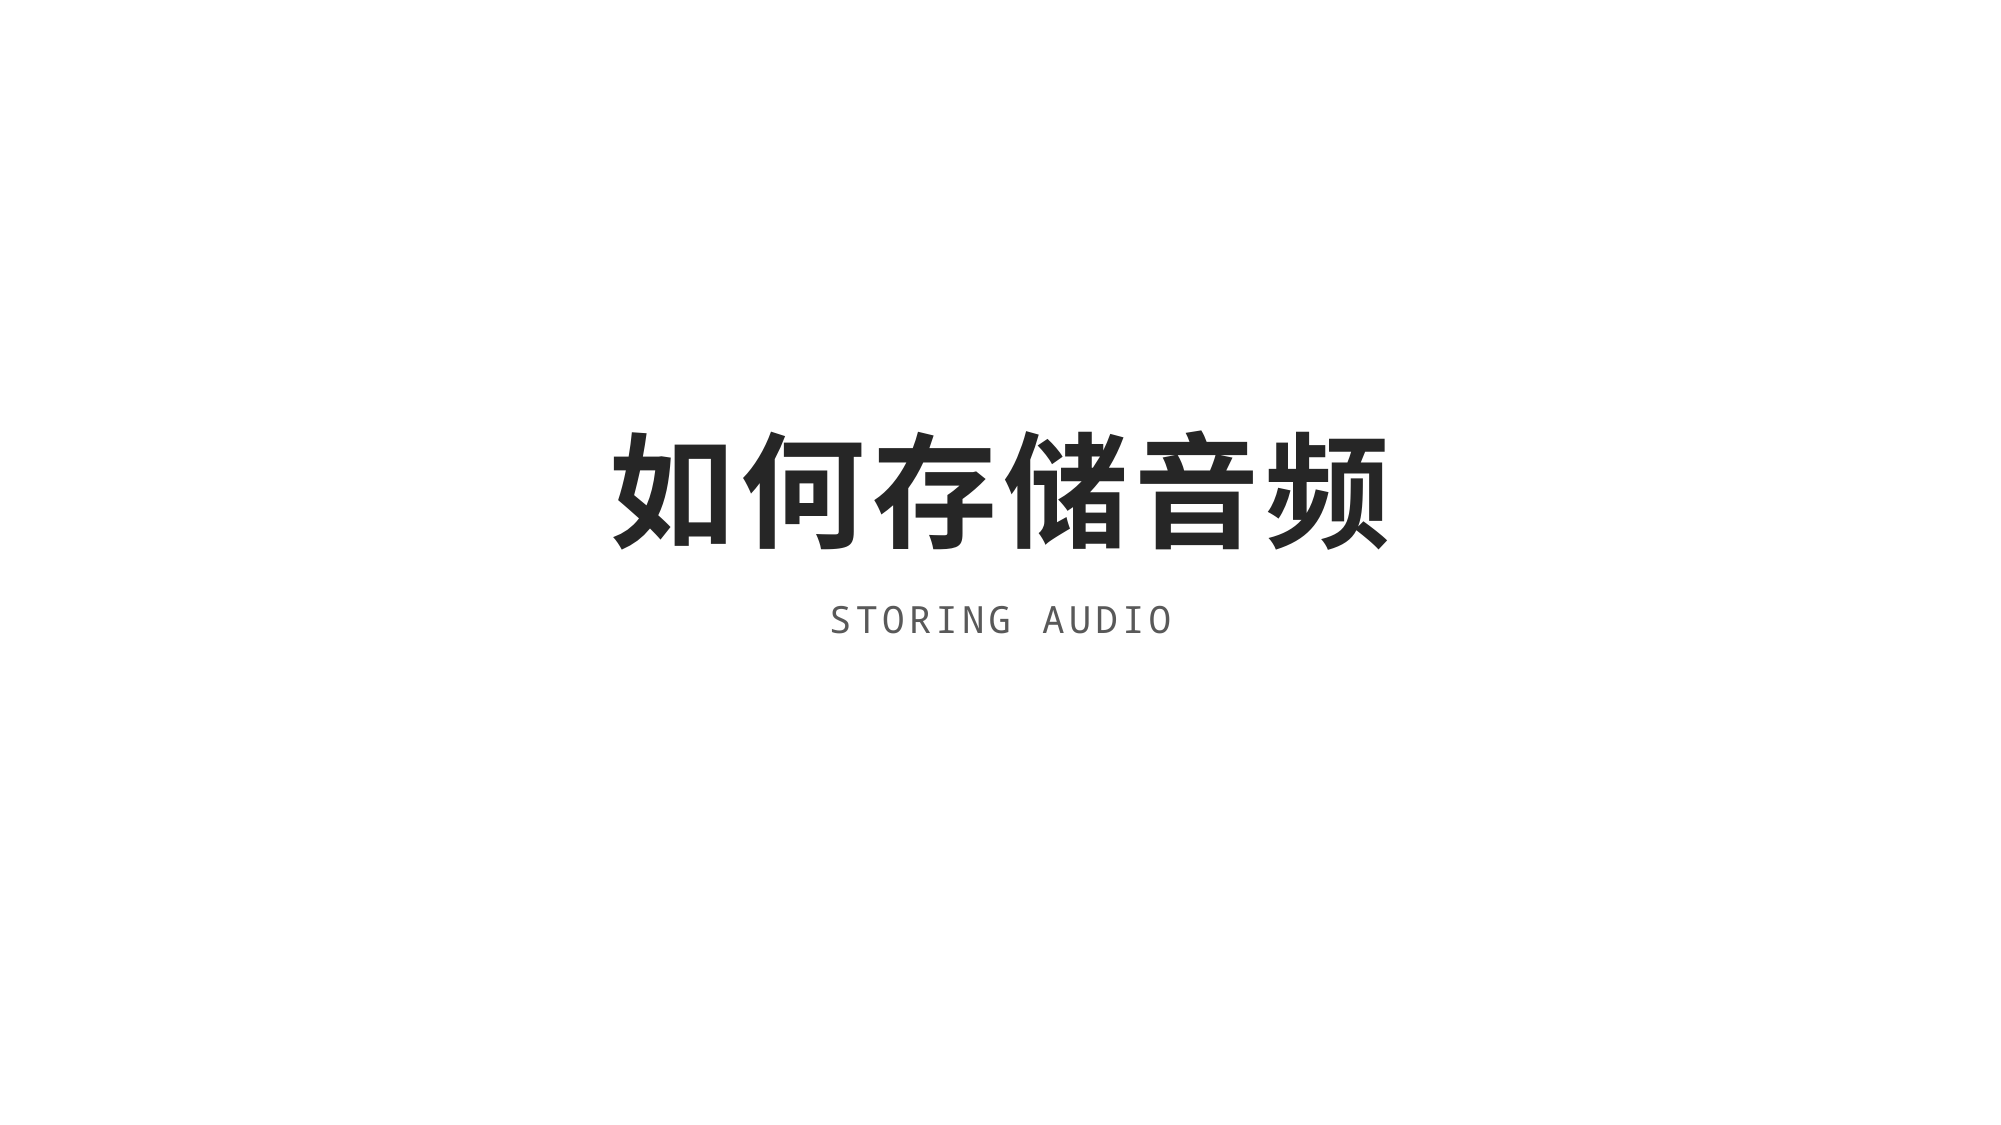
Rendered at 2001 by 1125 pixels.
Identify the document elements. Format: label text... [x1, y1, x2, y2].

subtitle STORING AUDIO [196, 584, 1805, 826]
title 如何存储音频 [196, 149, 1805, 572]
